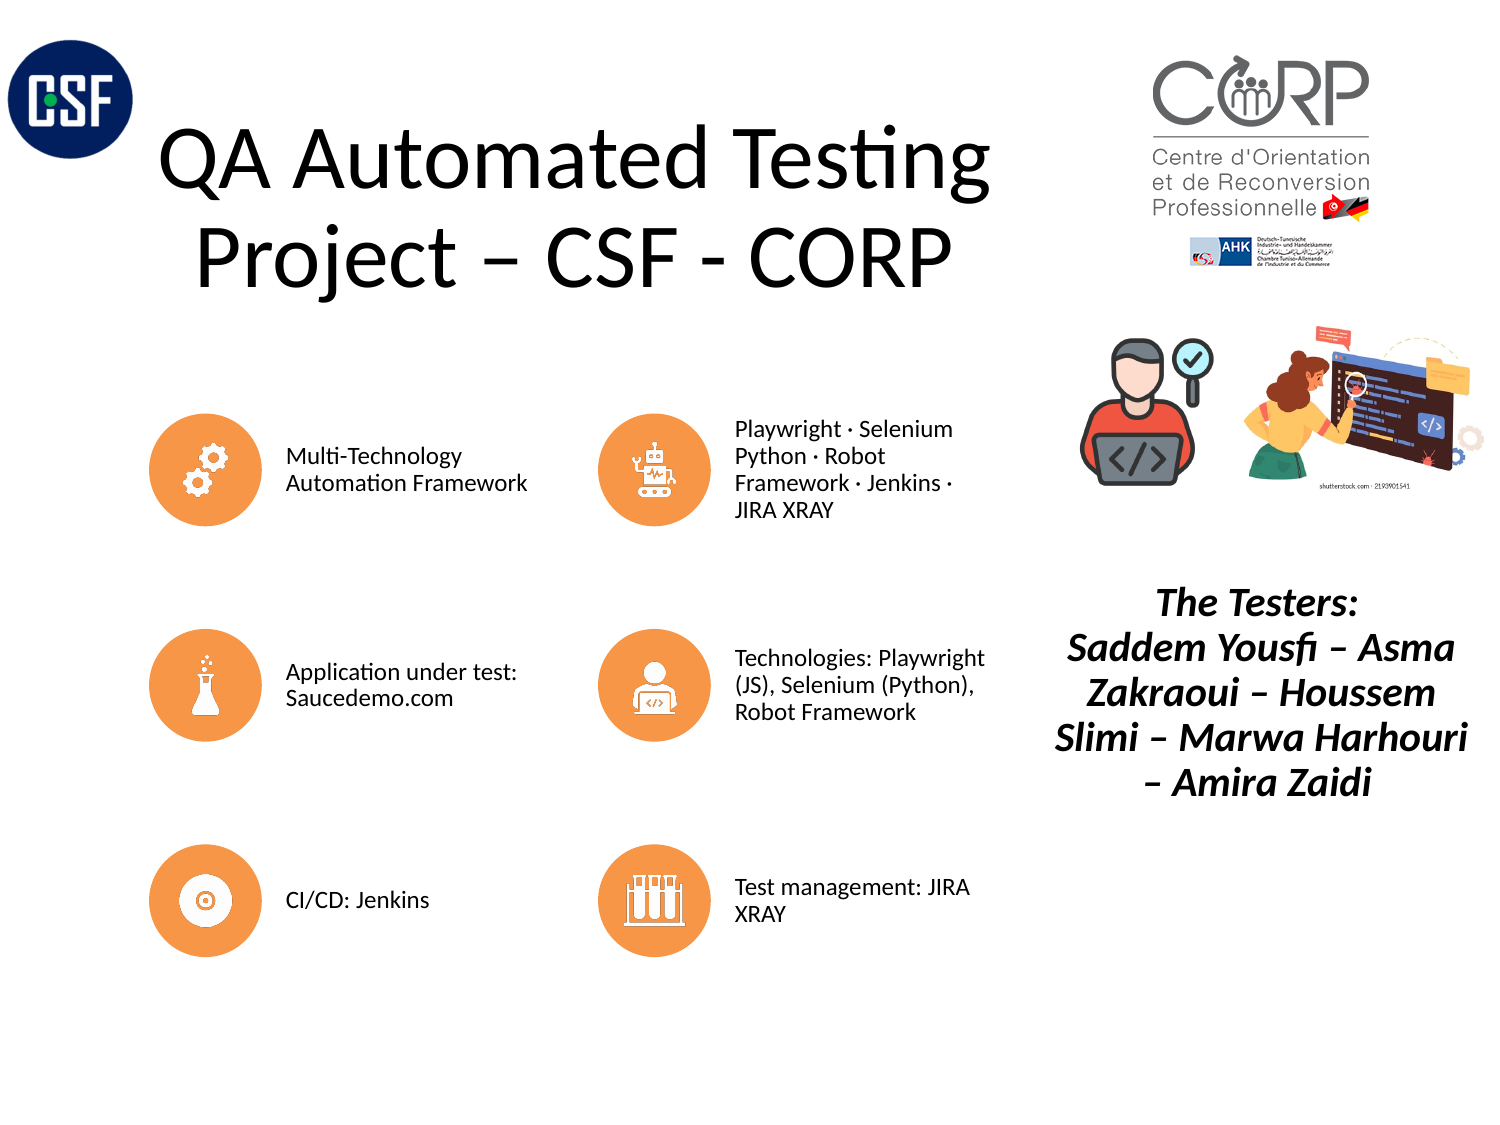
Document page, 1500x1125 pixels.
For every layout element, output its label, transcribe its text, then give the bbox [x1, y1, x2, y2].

text_box The Testers: Saddem Yousfi – Asma Zakraoui – Houssem Slimi – Marwa Harhouri – Amira Zaidi [1034, 537, 1489, 848]
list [139, 383, 1011, 988]
title QA Automated Testing Project – CSF - CORP [139, 99, 1010, 317]
picture [0, 32, 218, 164]
picture [1047, 14, 1484, 510]
